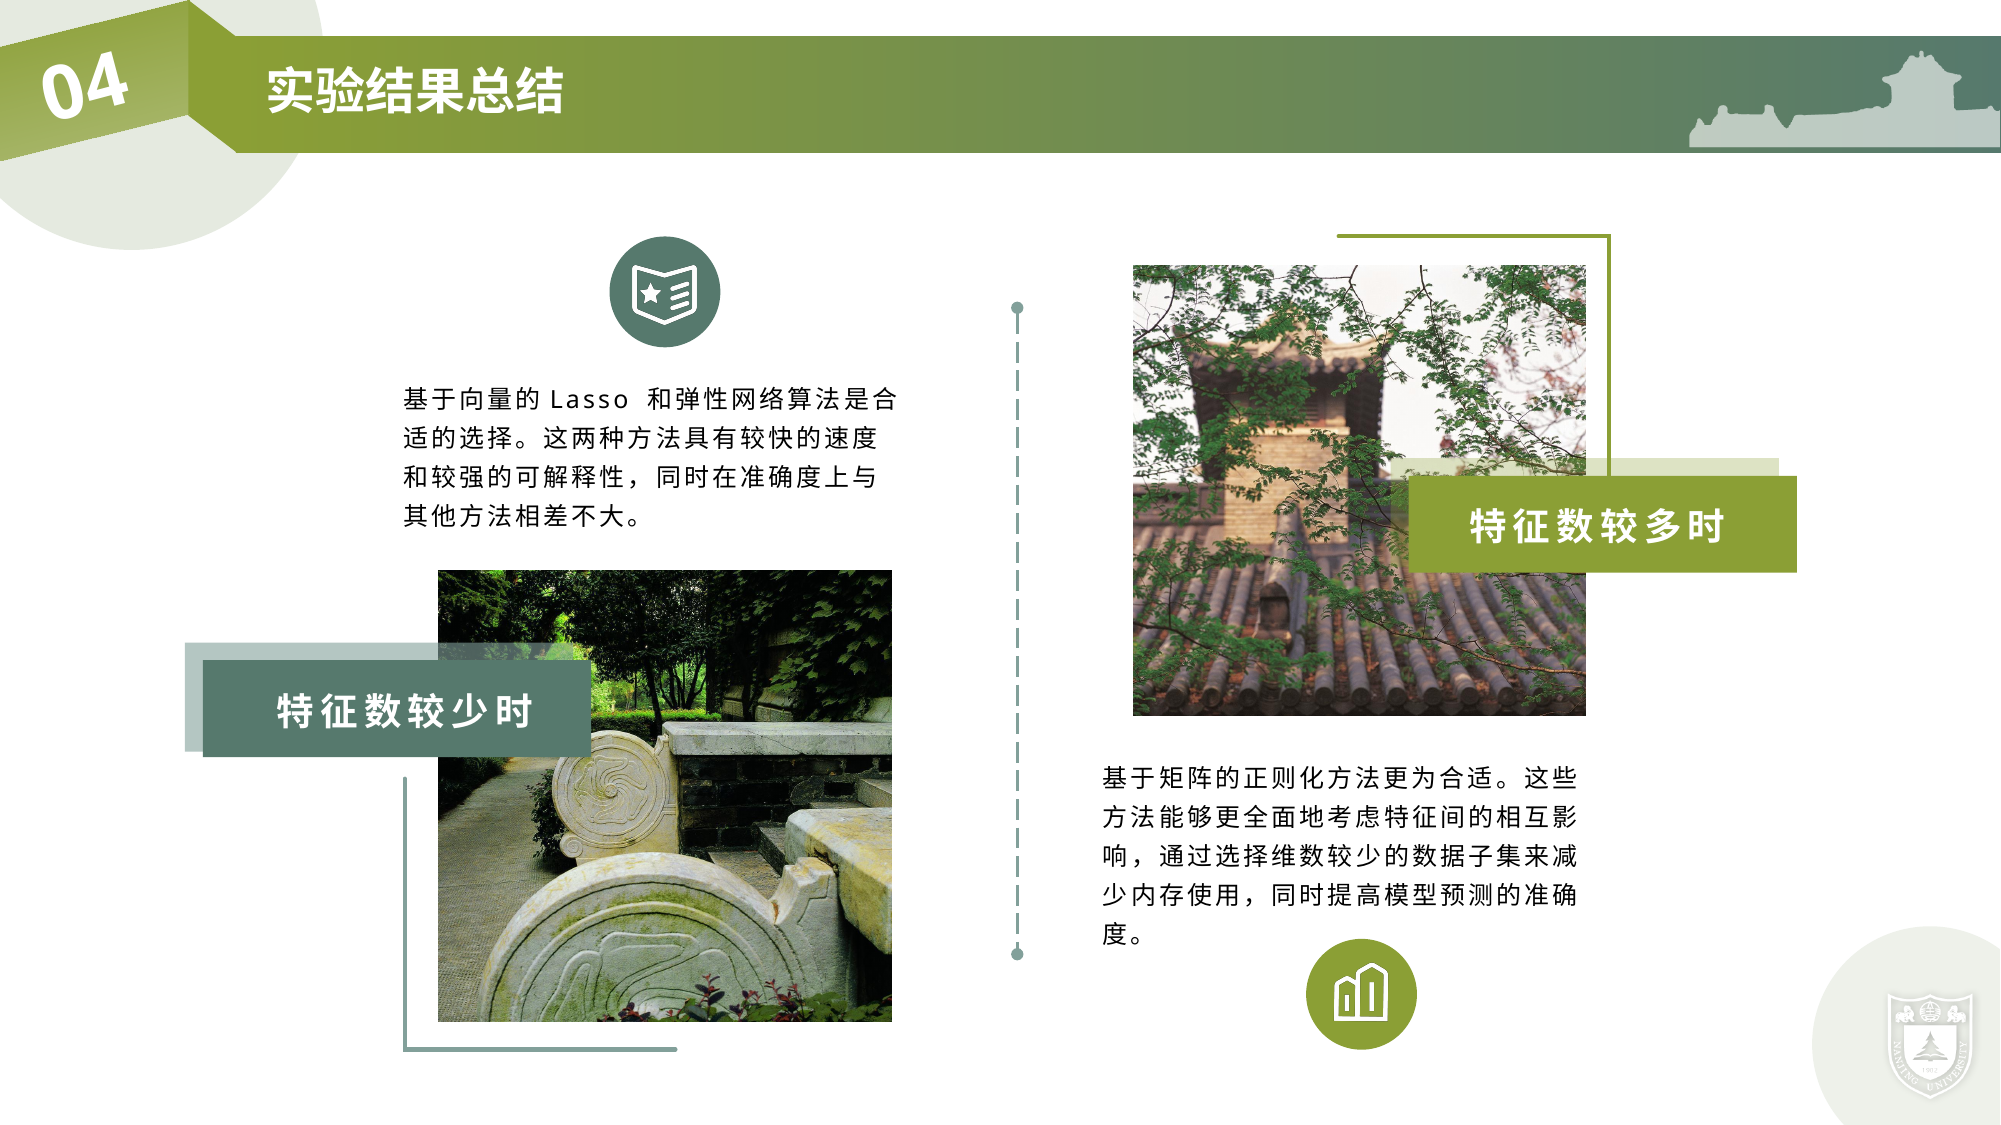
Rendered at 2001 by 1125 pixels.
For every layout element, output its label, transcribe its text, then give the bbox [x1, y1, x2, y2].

picture [438, 570, 892, 1022]
text_box [0, 154, 300, 251]
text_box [0, 0, 2000, 154]
text_box 特征数较多时 [1586, 486, 1754, 562]
text_box [1337, 235, 1610, 457]
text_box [1812, 926, 2000, 1125]
text_box [1586, 475, 1798, 574]
text_box 基于向量的Lasso 和弹性网络算法是合适的选择。这两种方法具有较快的速度和较强的可解释性，同时在准确度上与其他方法相差不大。 [388, 367, 924, 540]
picture [1671, 29, 2000, 164]
text_box [202, 659, 438, 758]
text_box [1305, 937, 1419, 1051]
text_box 特征数较少时 [261, 671, 438, 747]
text_box [404, 777, 677, 1050]
picture [632, 265, 697, 325]
text_box [608, 235, 722, 349]
text_box [1586, 457, 1780, 568]
picture [1331, 962, 1391, 1022]
text_box 基于矩阵的正则化方法更为合适。这些方法能够更全面地考虑特征间的相互影响，通过选择维数较少的数据子集来减少内存使用，同时提高模型预测的准确度。 [1088, 746, 1623, 980]
picture [1133, 265, 1586, 716]
text_box [184, 641, 438, 753]
